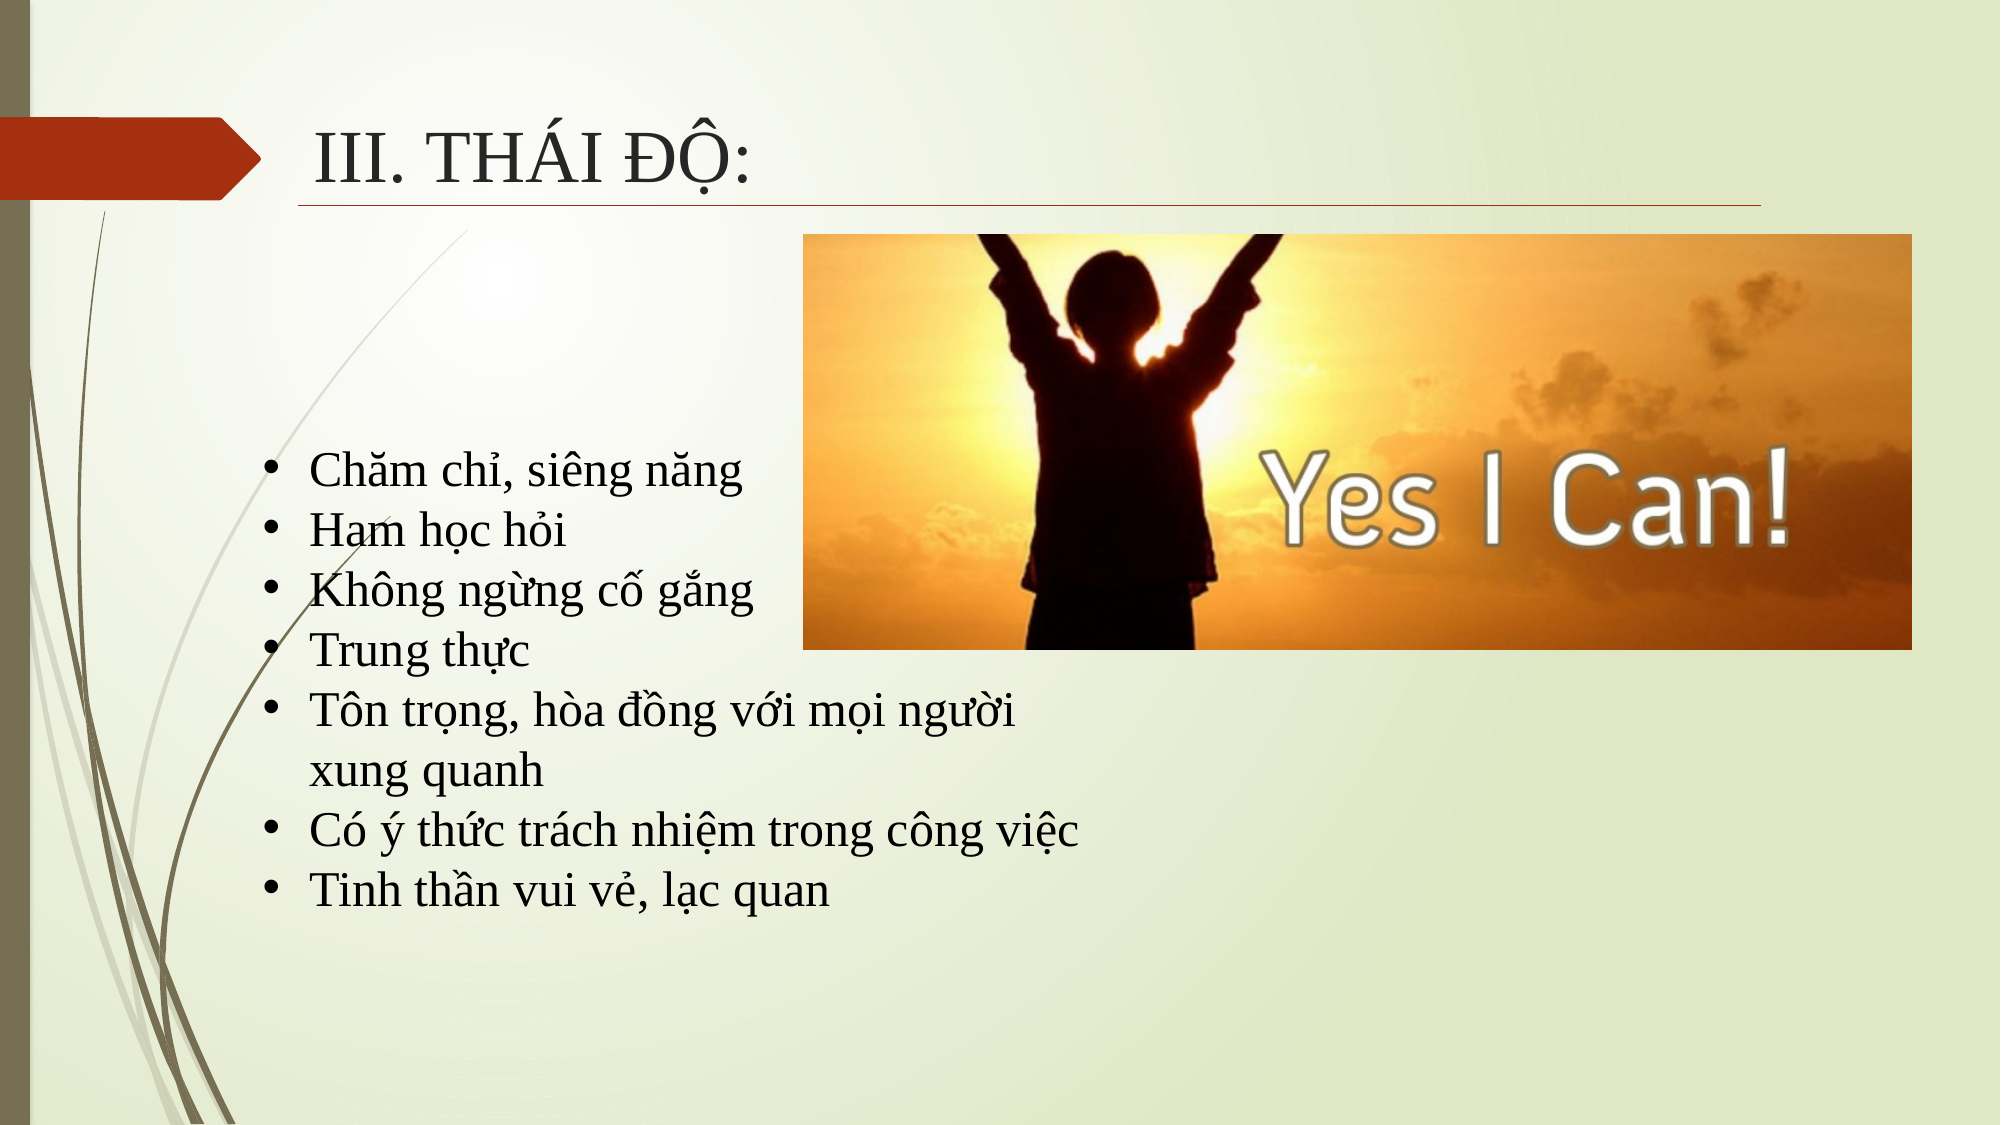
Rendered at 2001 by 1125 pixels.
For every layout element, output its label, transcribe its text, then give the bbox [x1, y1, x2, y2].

picture [803, 233, 1913, 651]
text_box III. THÁI ĐỘ: [298, 100, 1761, 205]
text_box III. THÁI ĐỘ: [298, 206, 1761, 311]
text_box Chăm chỉ, siêng năng Ham học hỏi Không ngừng cố gắng Trung thực Tôn trọng, hòa đồng với mọi người xung quanh Có ý thức trách nhiệm trong công việc Tinh thần vui vẻ, lạc quan [247, 428, 1098, 924]
